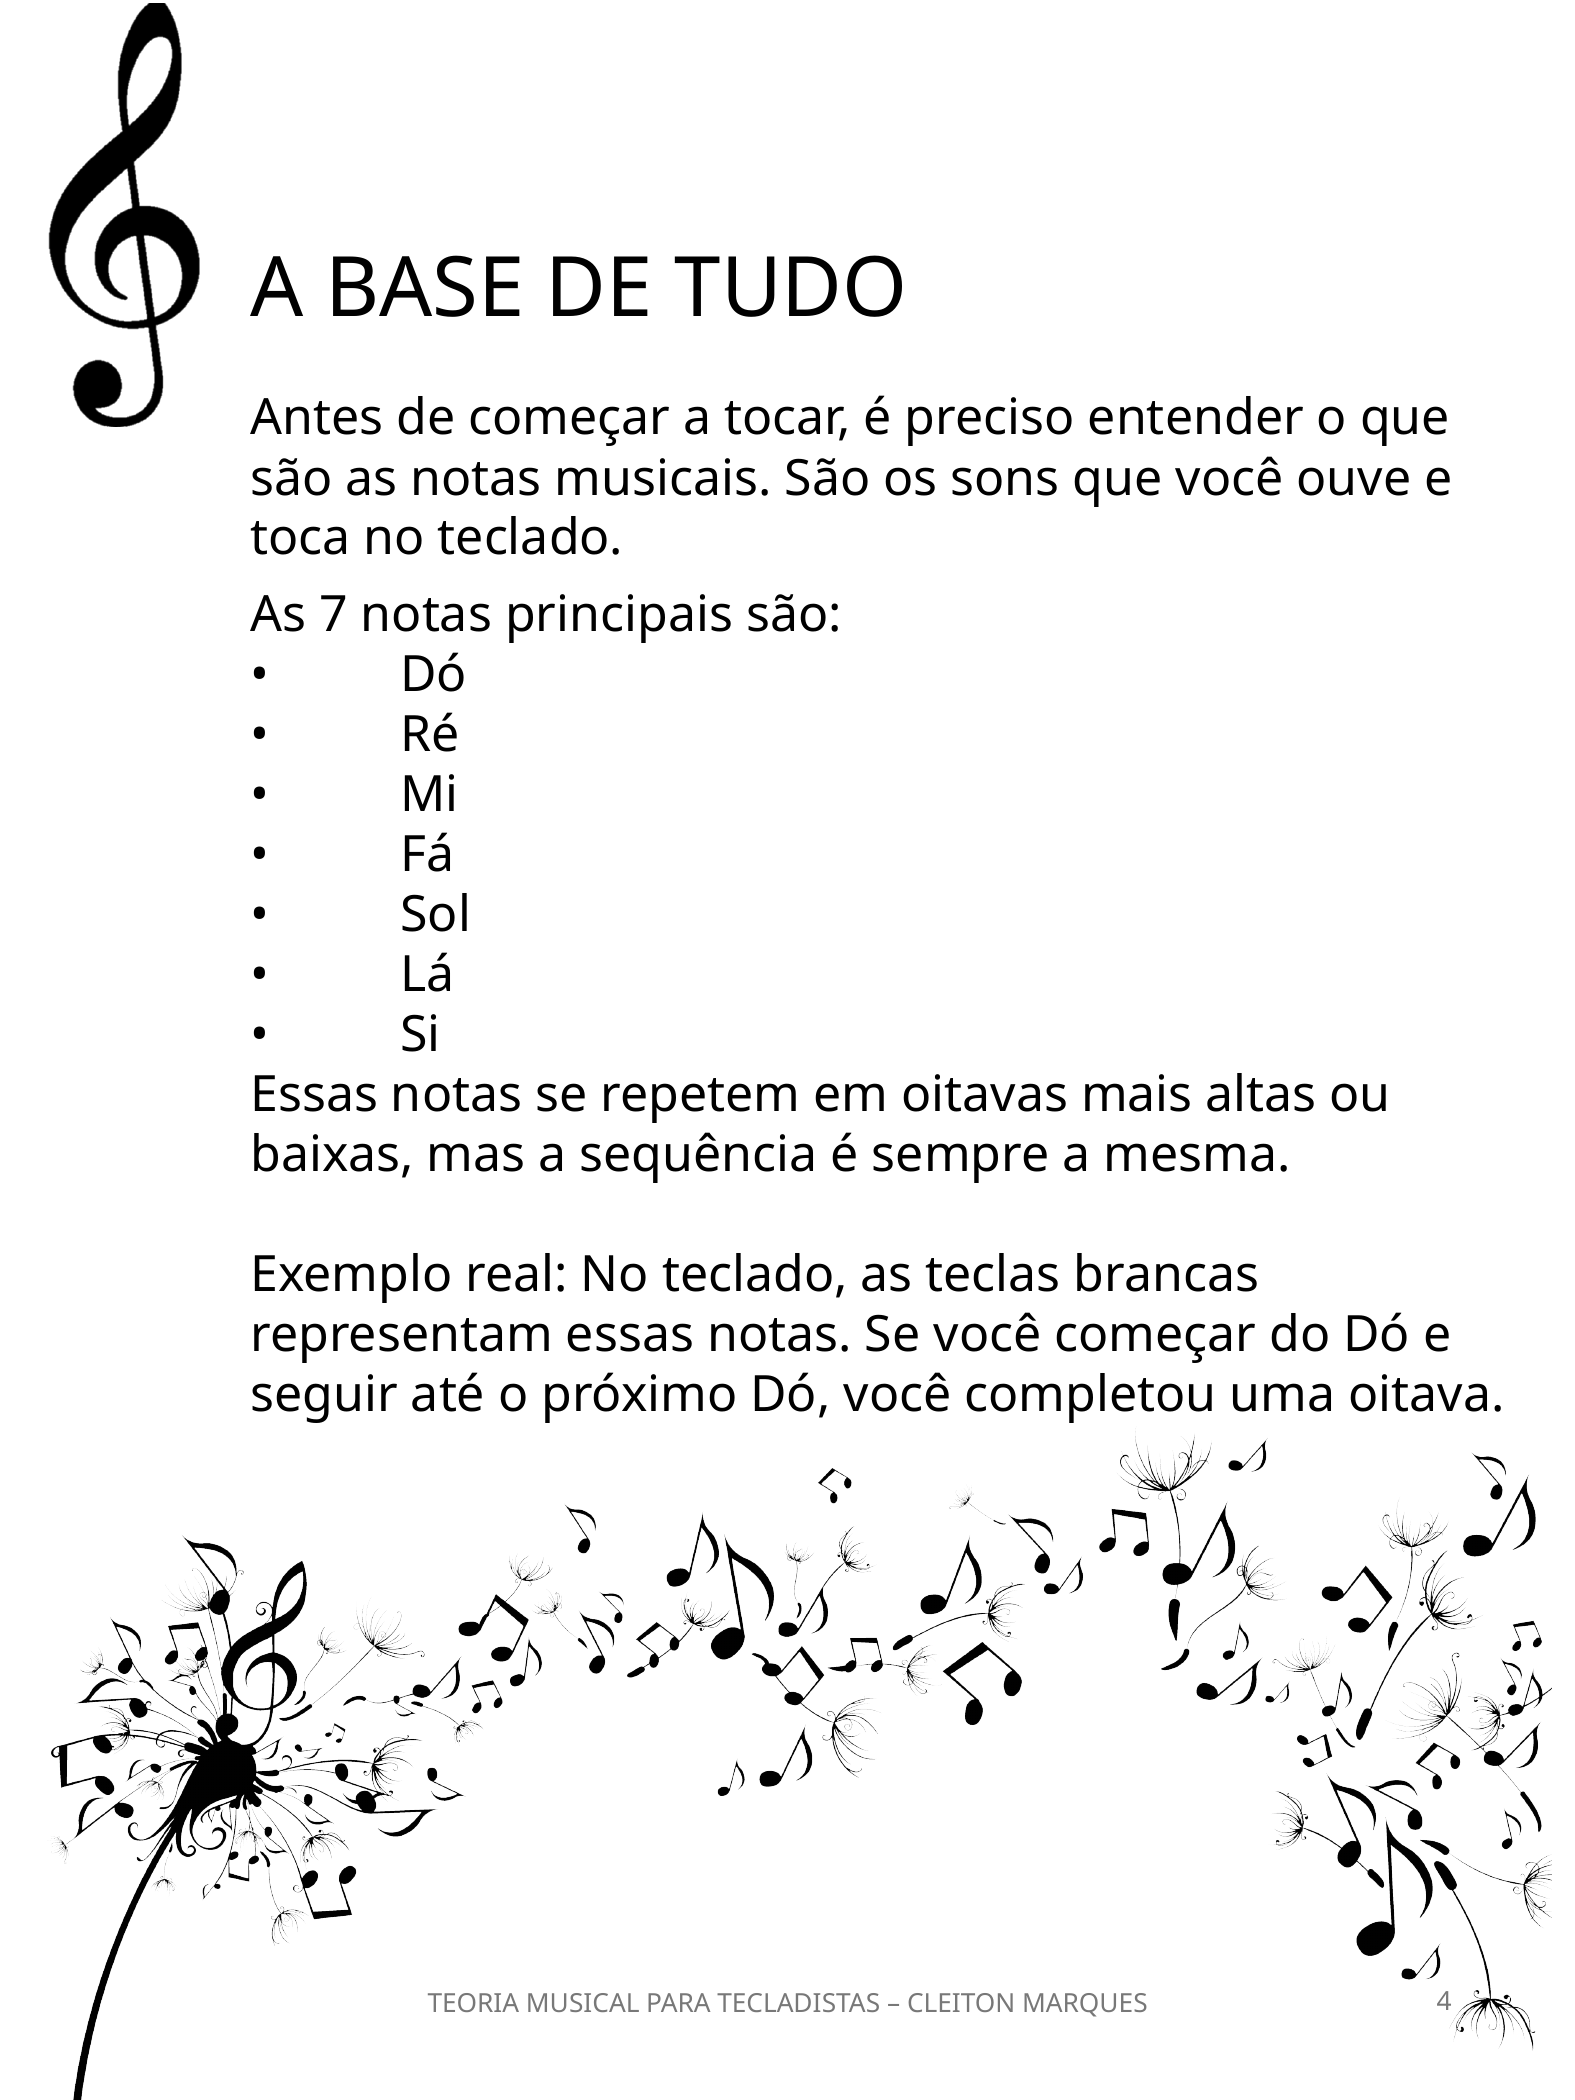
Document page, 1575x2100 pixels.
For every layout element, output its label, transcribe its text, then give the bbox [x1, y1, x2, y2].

picture [17, 0, 232, 427]
text_box Antes de começar a tocar, é preciso entender o que são as notas musicais. São os sons que você ouve e toca no teclado. [235, 377, 1541, 573]
text_box As 7 notas principais são: • Dó • Ré • Mi • Fá • Sol • Lá • Si Essas notas se repetem em oitavas mais altas ou baixas, mas a sequência é sempre a mesma. Exemplo real: No teclado, as teclas brancas representam essas notas. Se você começar do Dó e seguir até o próximo Dó, você completou uma oitava. [235, 574, 1541, 1371]
text_box A BASE DE TUDO [235, 226, 1433, 341]
picture [0, 1371, 1553, 2100]
